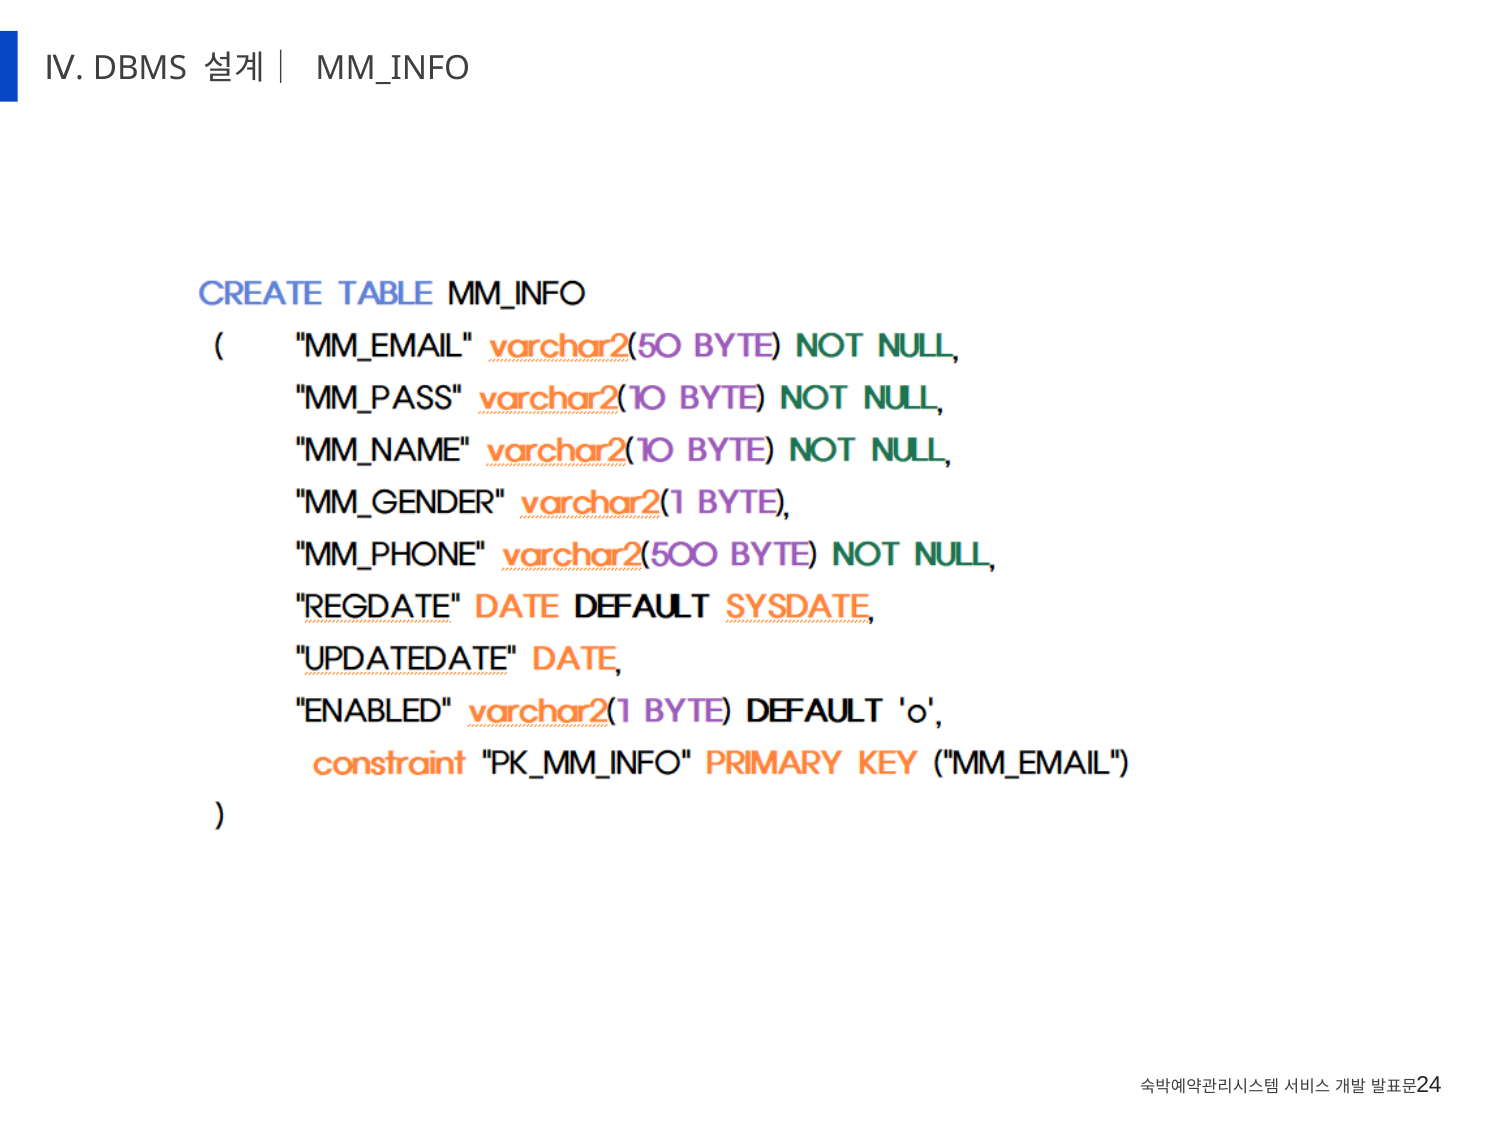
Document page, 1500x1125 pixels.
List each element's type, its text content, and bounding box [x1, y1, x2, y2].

text_box Ⅳ. DBMS 설계｜ MM_INFO [29, 38, 625, 94]
picture [107, 190, 1371, 920]
